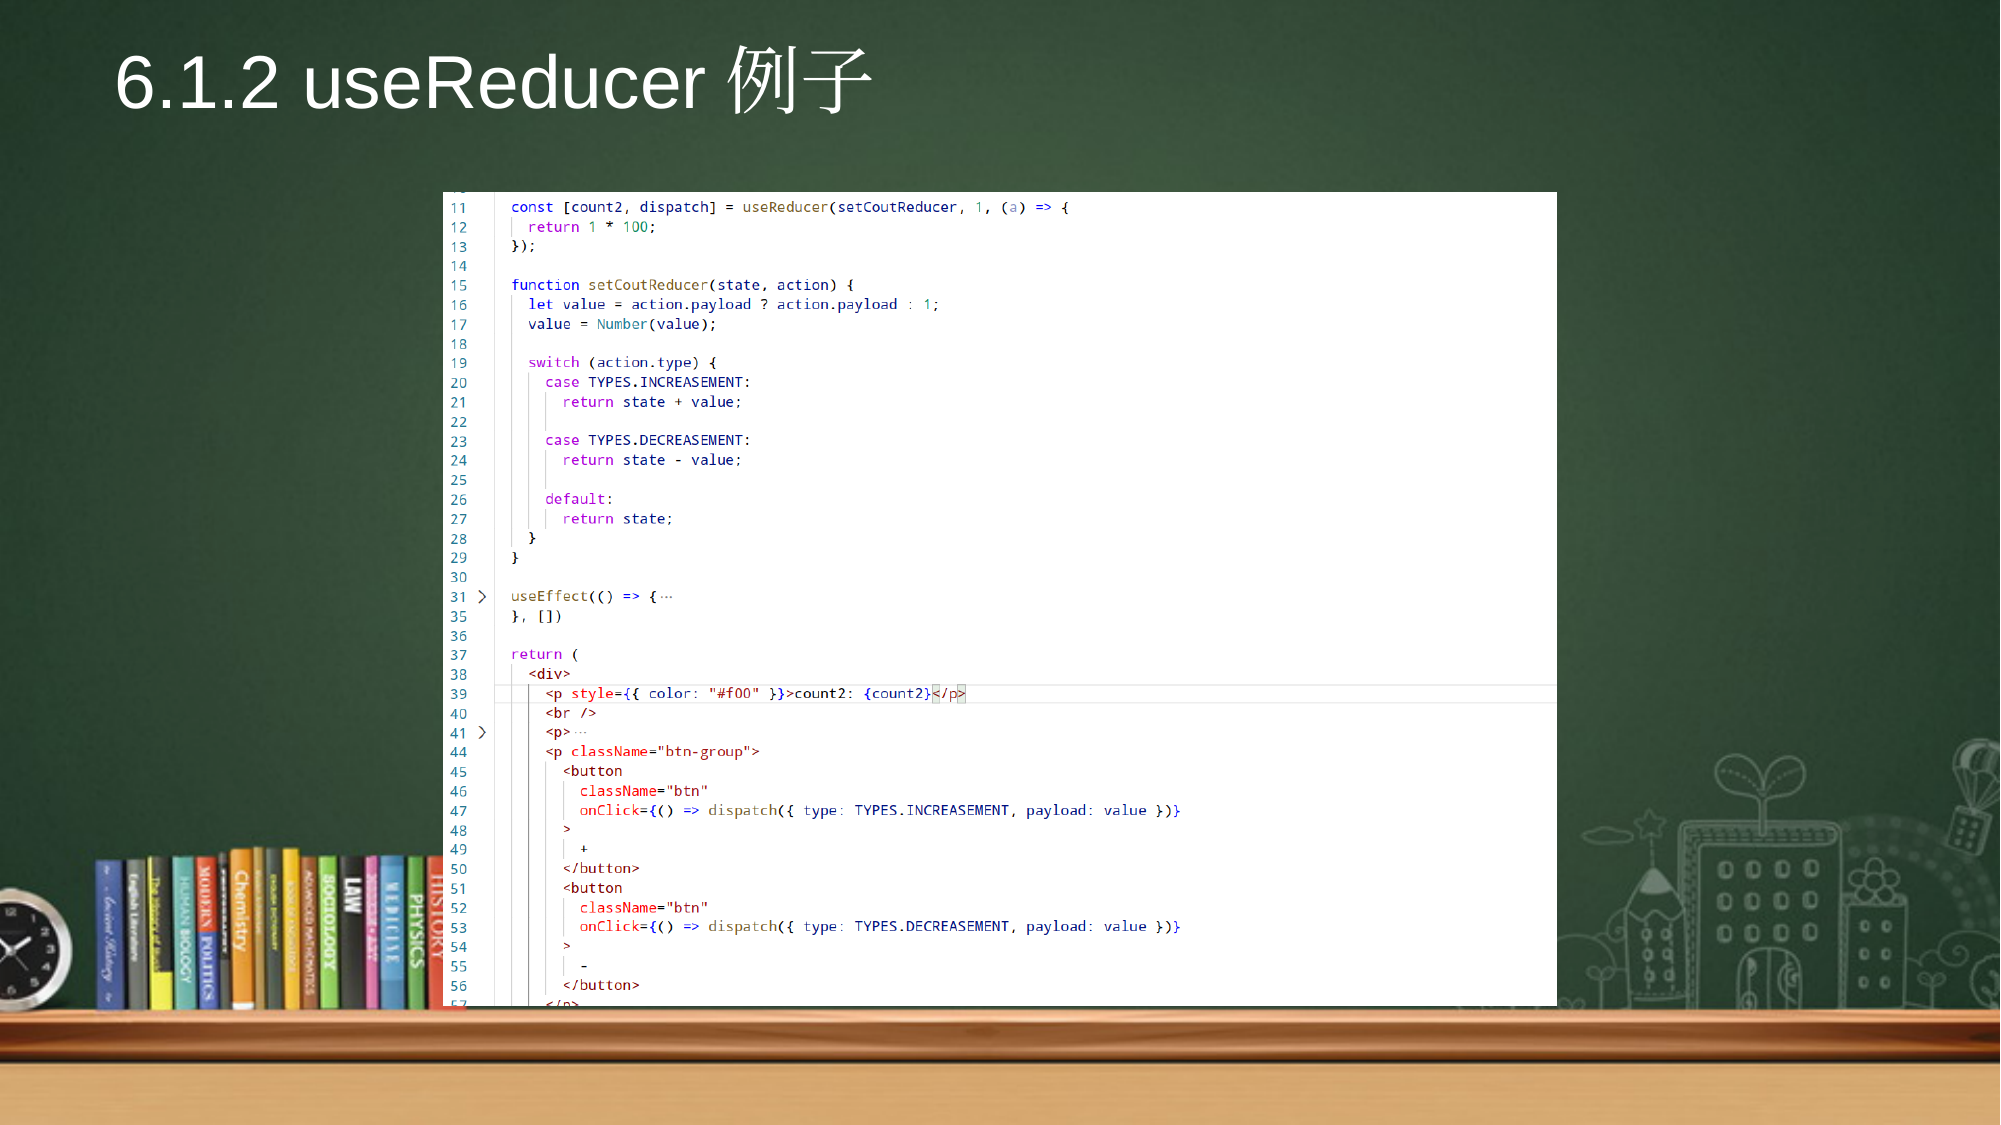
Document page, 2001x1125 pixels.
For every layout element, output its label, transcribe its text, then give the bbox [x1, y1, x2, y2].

title 6.1.2 useReducer例子 [99, 30, 1901, 127]
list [443, 192, 1557, 1006]
picture [0, 0, 2000, 1125]
